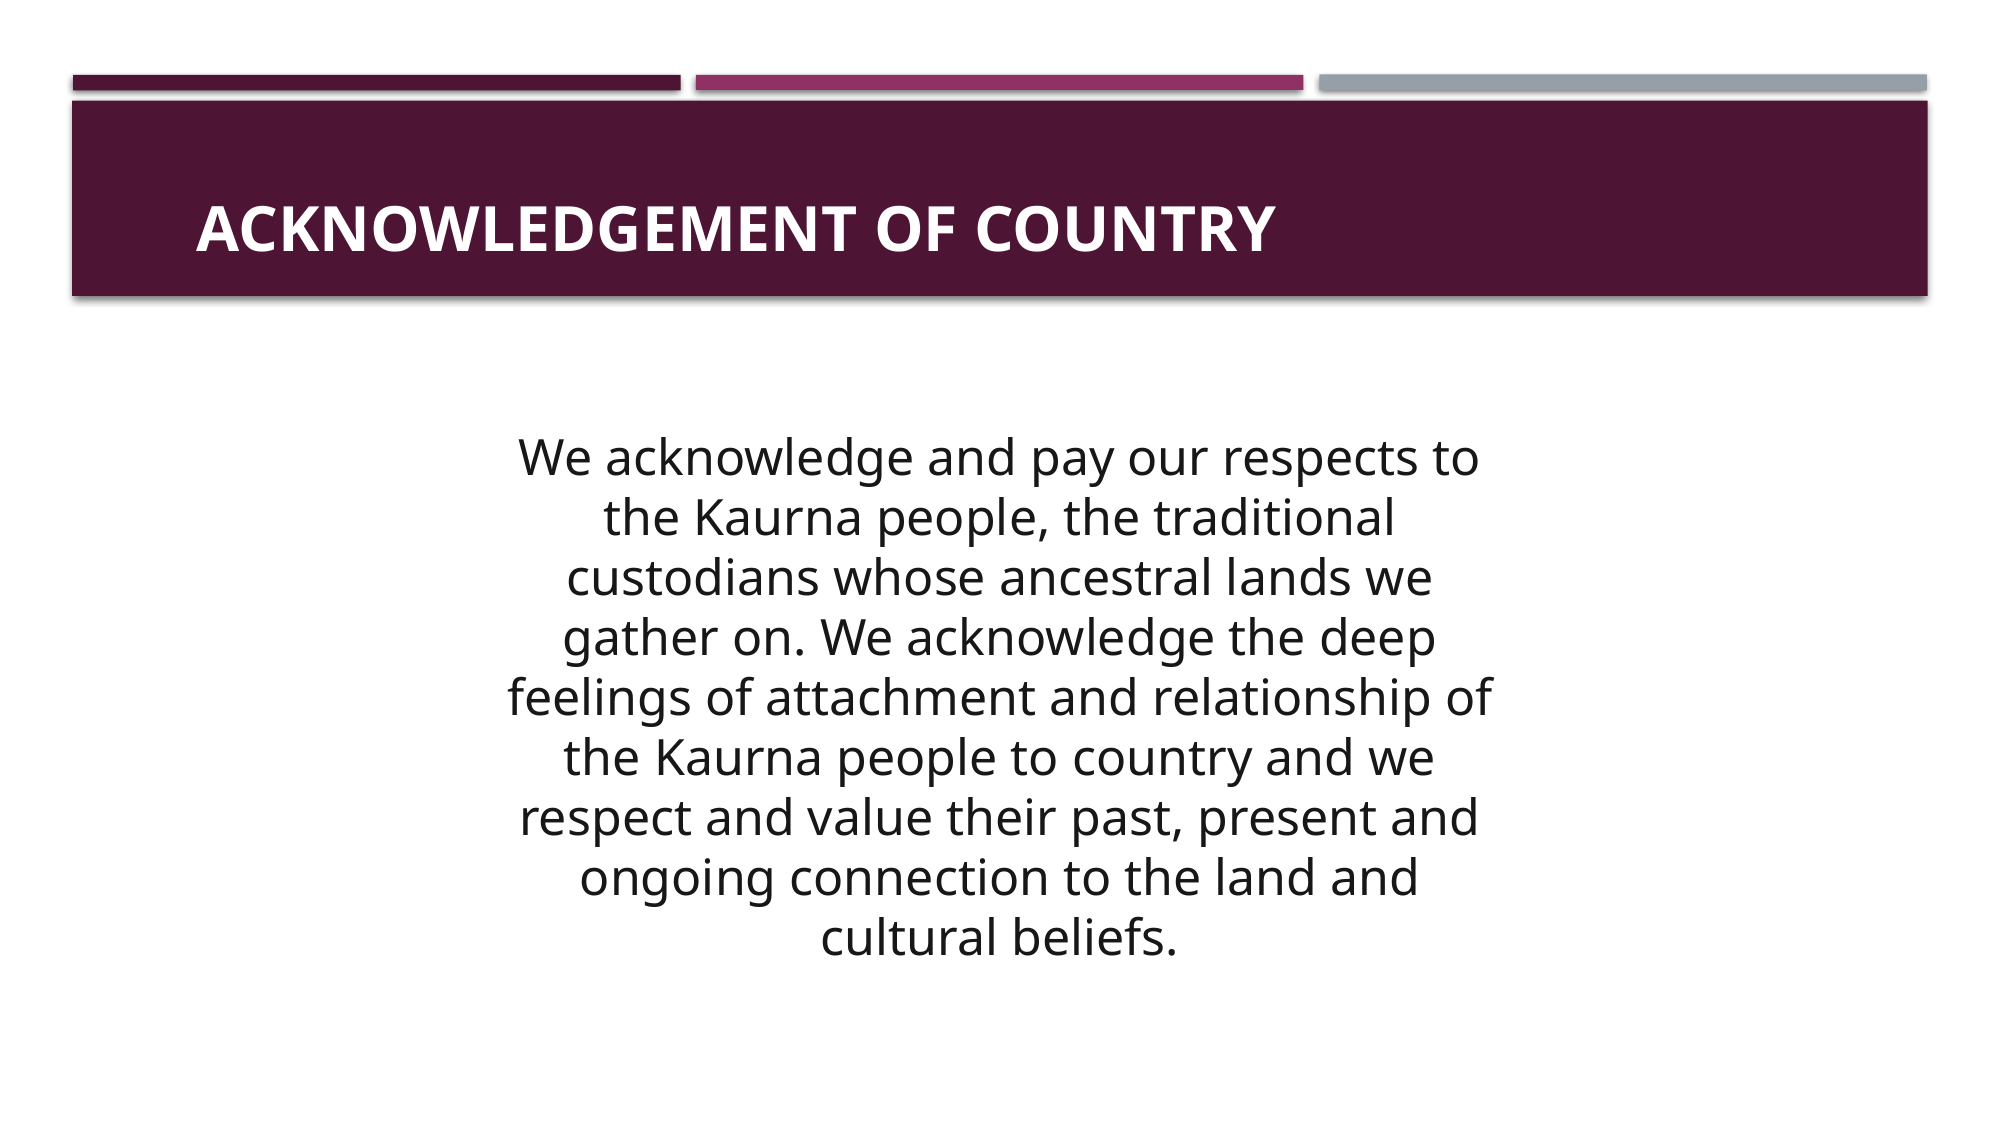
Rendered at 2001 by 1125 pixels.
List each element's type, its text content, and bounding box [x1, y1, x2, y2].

title Acknowledgement of Country [90, 211, 1385, 272]
text_box We acknowledge and pay our respects to the Kaurna people, the traditional custodians whose ancestral lands we gather on. We acknowledge the deep feelings of attachment and relationship of the Kaurna people to country and we respect and value their past, present and ongoing connection to the land and cultural beliefs. [487, 418, 1513, 974]
